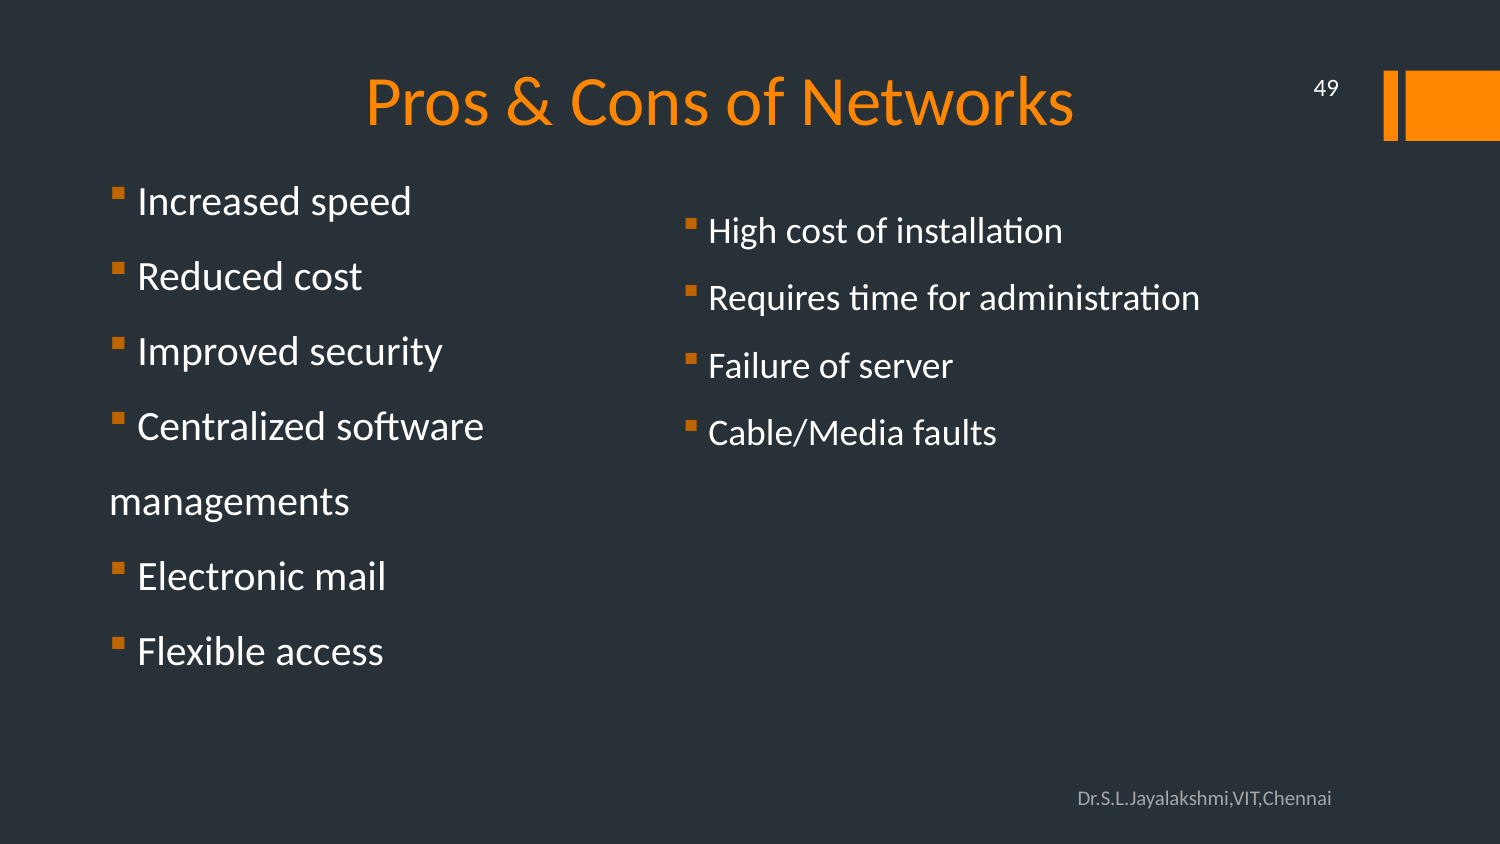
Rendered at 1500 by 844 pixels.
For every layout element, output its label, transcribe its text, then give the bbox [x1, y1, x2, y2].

list [662, 150, 1425, 727]
title Pros & Cons of Networks [350, 46, 1350, 147]
text_box High cost of installation Requires time for administration Failure of server Cable/Media faults [667, 175, 1418, 461]
slide_number 49 [1199, 67, 1355, 105]
text_box Increased speed Reduced cost Improved security Centralized software managements Electronic mail Flexible access [93, 140, 704, 718]
footer Dr.S.L.Jayalakshmi,VIT,Chennai [1062, 784, 1431, 822]
